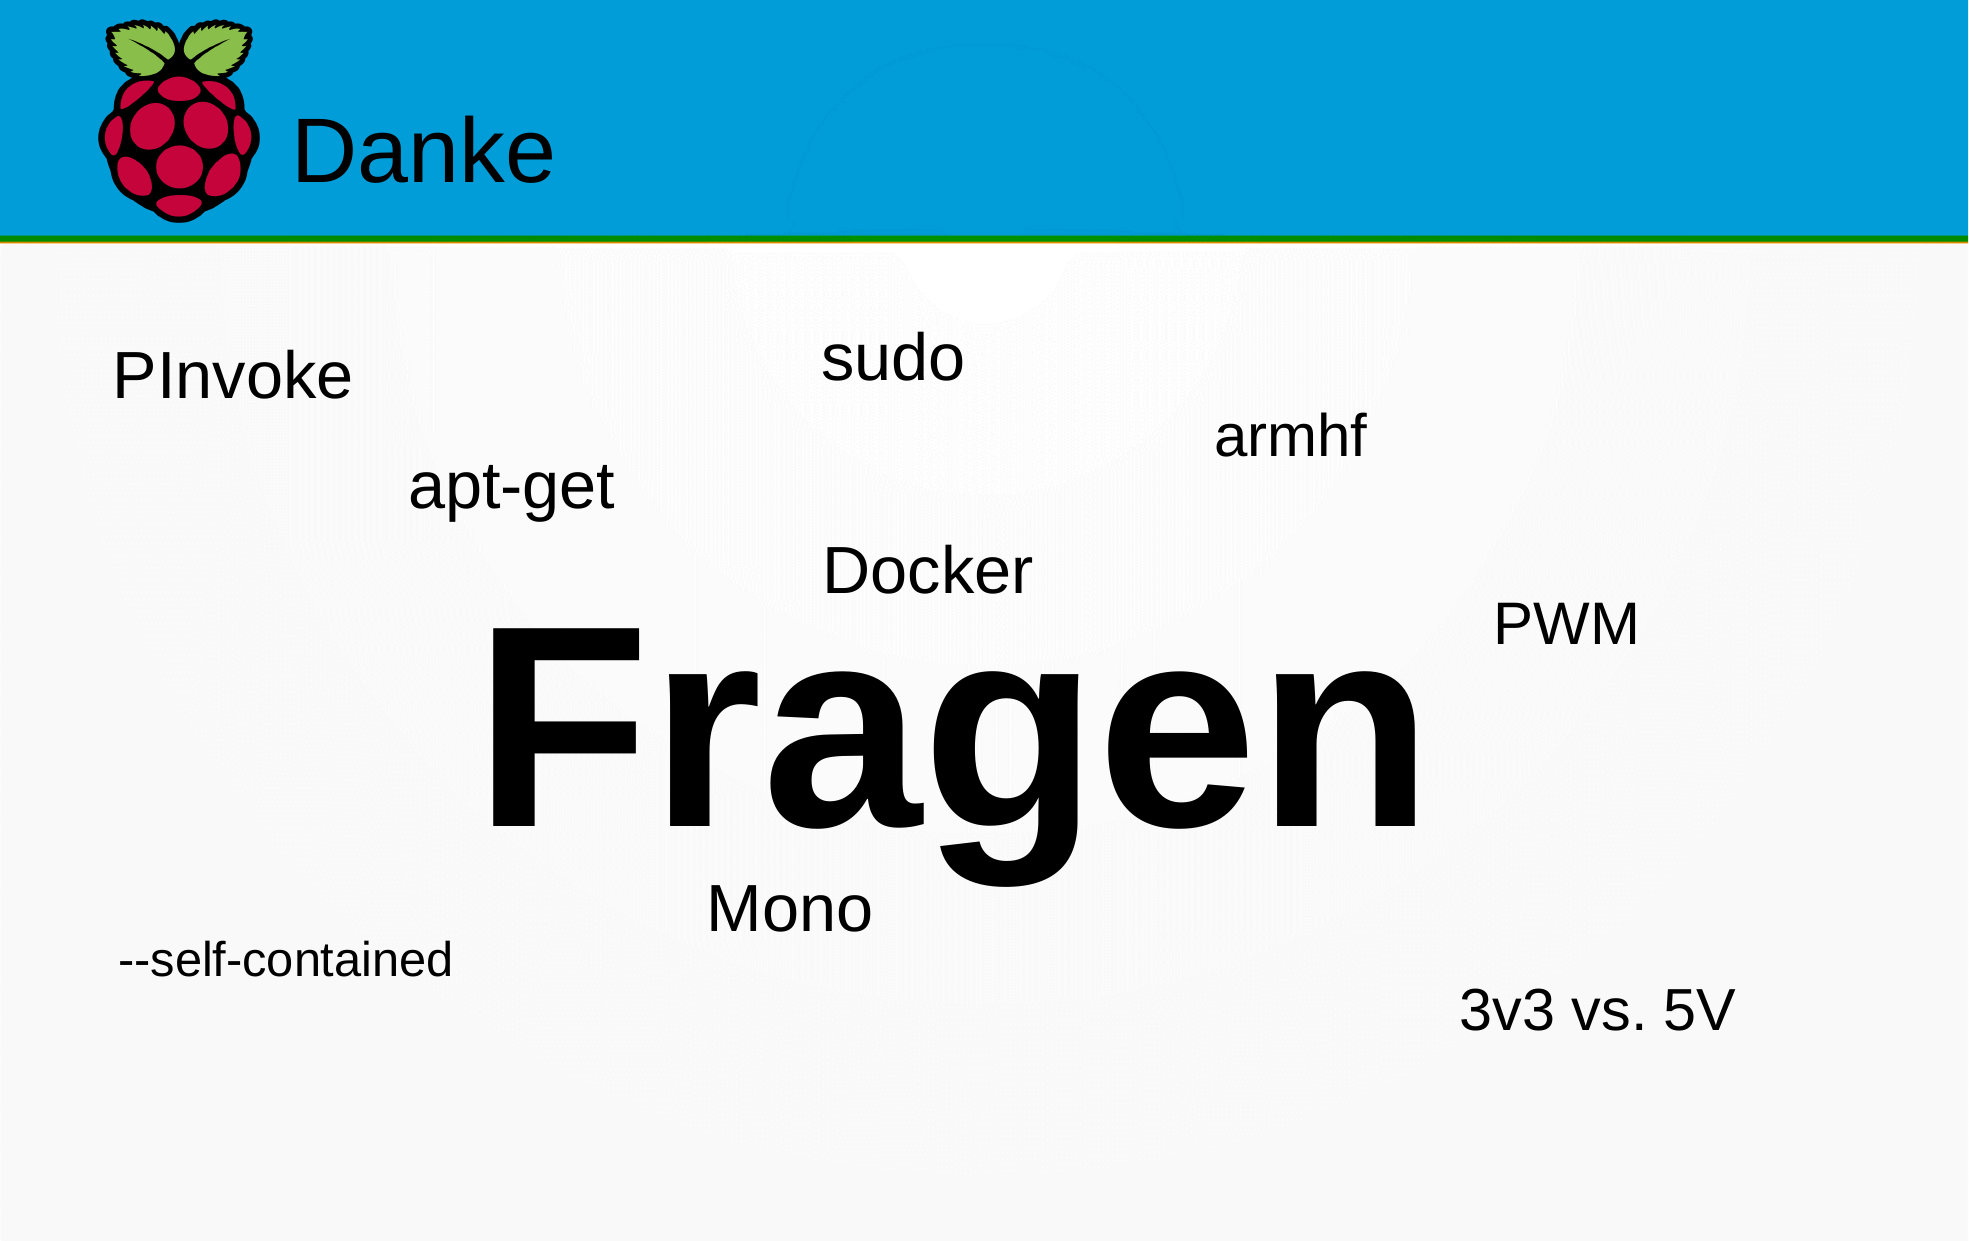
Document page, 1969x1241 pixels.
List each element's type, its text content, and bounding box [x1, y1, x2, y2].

text_box PWM [1439, 584, 1679, 657]
picture [100, 21, 258, 221]
text_box Fragen [415, 539, 1476, 893]
text_box PInvoke [74, 331, 374, 419]
text_box sudo [735, 313, 1035, 401]
picture [0, 236, 1969, 1241]
text_box 3v3 vs. 5V [1439, 970, 1739, 1058]
text_box apt-get [353, 442, 653, 530]
text_box --self-contained [74, 927, 480, 1015]
text_box armhf [1163, 396, 1403, 470]
text_box Docker [769, 526, 1069, 614]
text_box Mono [631, 864, 931, 952]
text_box Danke [291, 49, 1870, 257]
